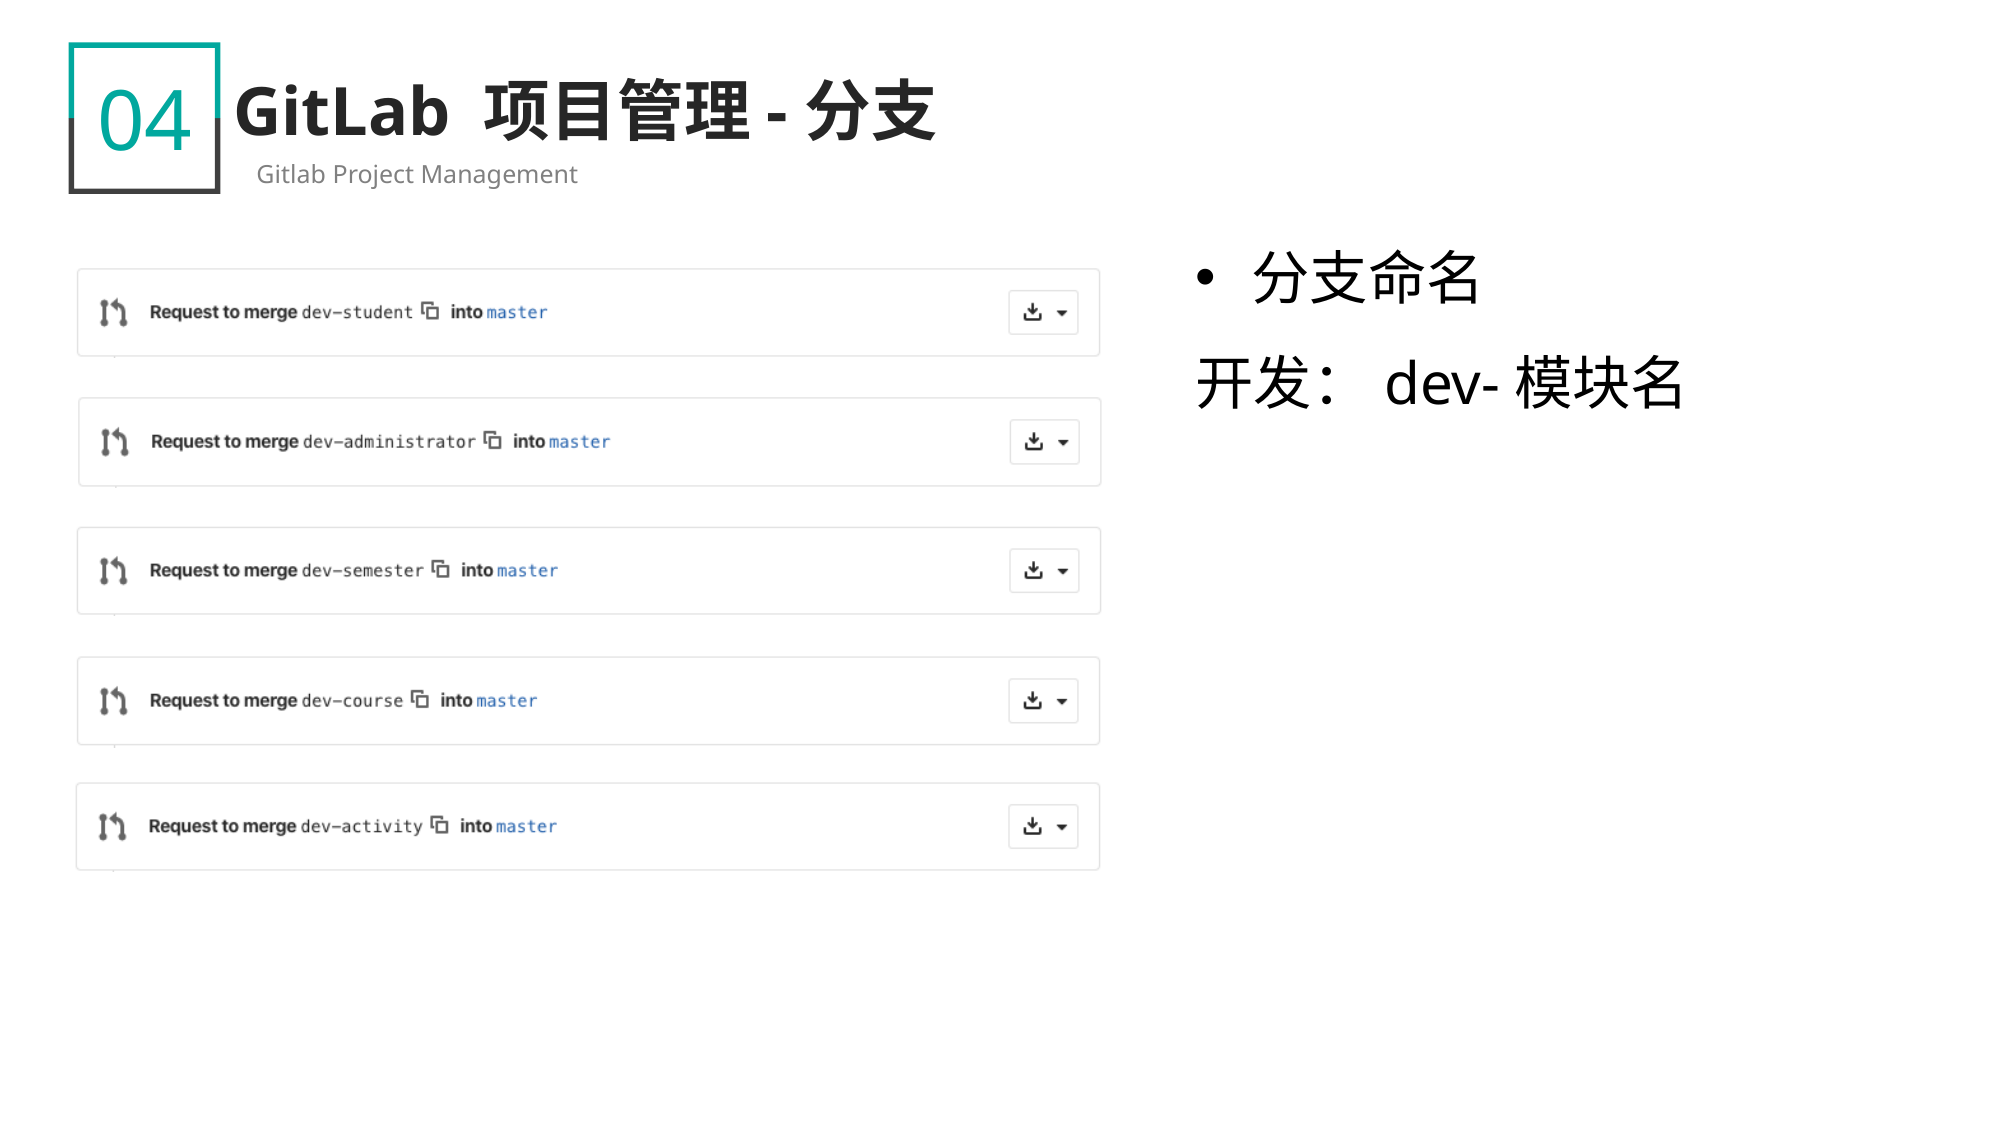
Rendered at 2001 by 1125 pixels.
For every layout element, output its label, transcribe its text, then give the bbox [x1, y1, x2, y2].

picture [68, 518, 1109, 616]
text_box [241, 60, 941, 195]
picture [72, 262, 1108, 358]
text_box 分支命名 开发：dev-模块名 [1180, 199, 1967, 424]
picture [72, 387, 1108, 488]
text_box [68, 175, 221, 195]
picture [72, 780, 1108, 872]
text_box 04 [68, 60, 221, 175]
picture [72, 645, 1108, 748]
text_box [68, 41, 221, 60]
